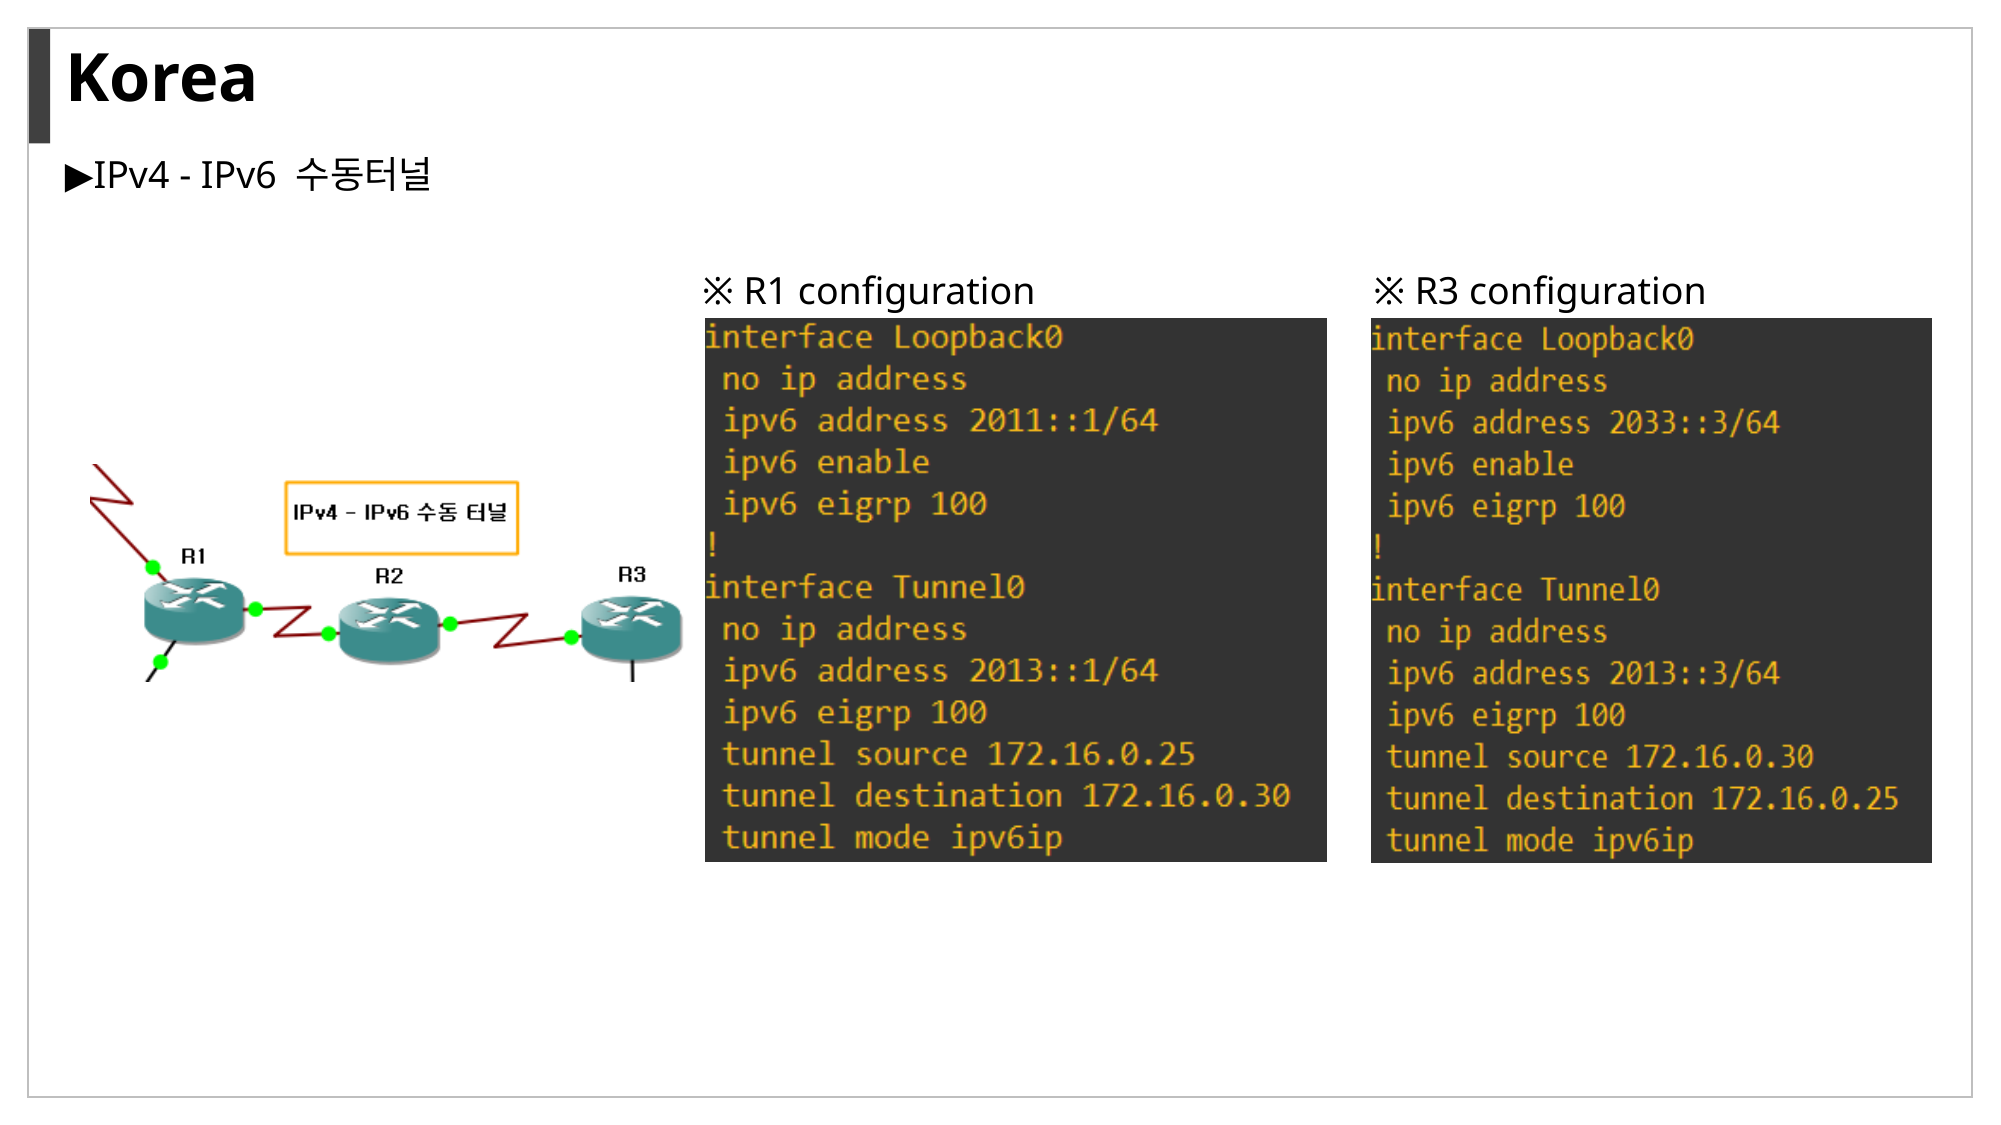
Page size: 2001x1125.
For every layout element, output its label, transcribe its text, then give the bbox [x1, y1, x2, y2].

text_box ※ R1 configuration [687, 259, 1313, 319]
text_box [27, 27, 1973, 1098]
picture [90, 318, 1327, 862]
text_box ※ R3 configuration [1358, 259, 1984, 319]
text_box ▶IPv4 - IPv6 수동터널 [49, 143, 747, 203]
picture [1371, 318, 1932, 863]
